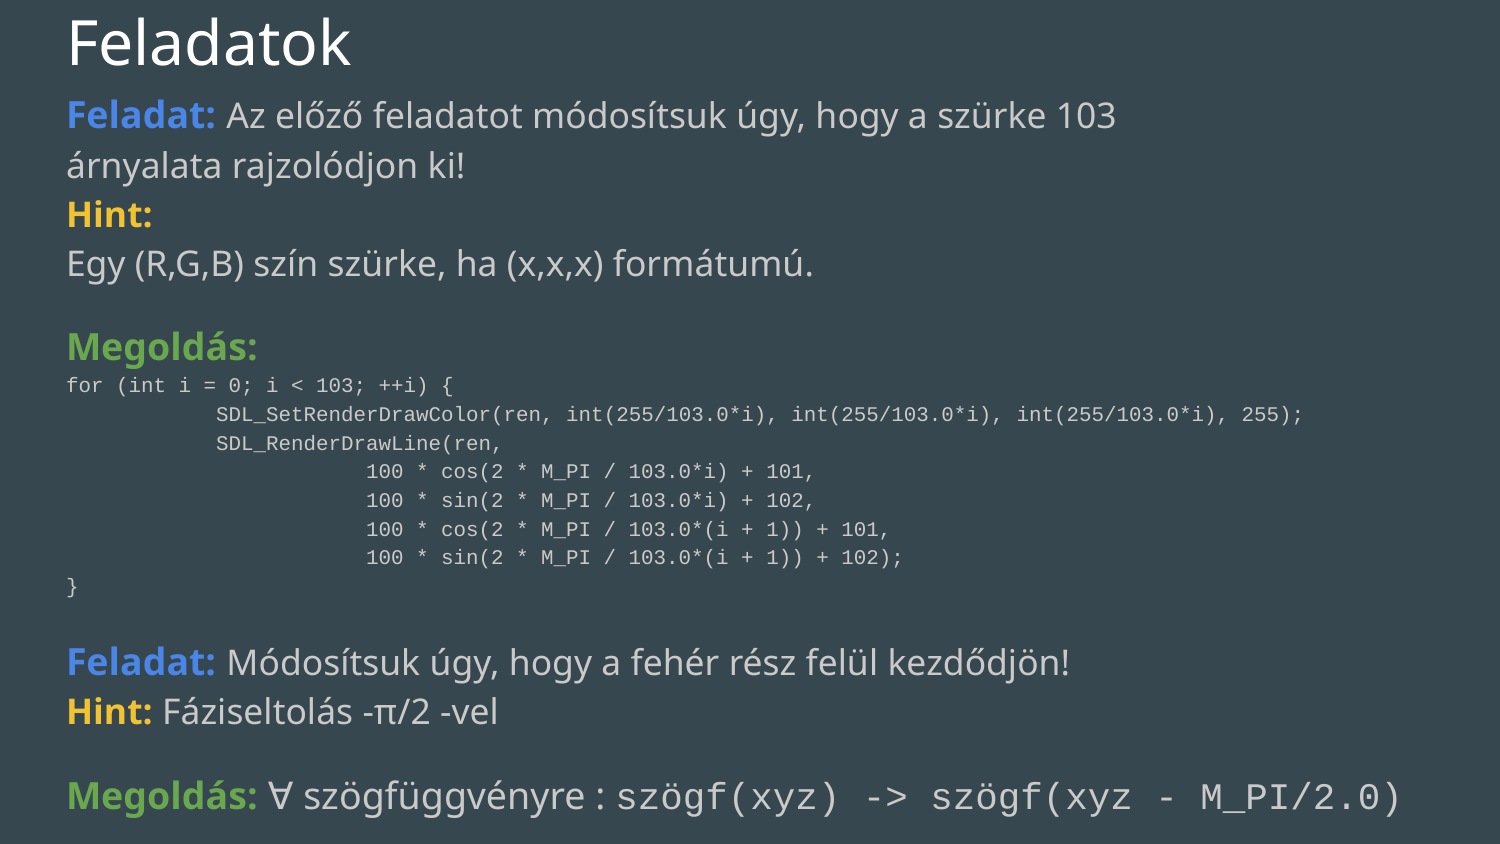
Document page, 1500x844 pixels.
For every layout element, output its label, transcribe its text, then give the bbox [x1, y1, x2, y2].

list Feladat: Az előző feladatot módosítsuk úgy, hogy a szürke 103 árnyalata rajzolódjon ki! Hint: Egy (R,G,B) szín szürke, ha (x,x,x) formátumú. Megoldás: for (int i = 0; i < 103; ++i) { SDL_SetRenderDrawColor(ren, int(255/103.0*i), int(255/103.0*i), int(255/103.0*i), 255); SDL_RenderDrawLine(ren, 100 * cos(2 * M_PI / 103.0*i) + 101, 100 * sin(2 * M_PI / 103.0*i) + 102, 100 * cos(2 * M_PI / 103.0*(i + 1)) + 101, 100 * sin(2 * M_PI / 103.0*(i + 1)) + 102); } Feladat: Módosítsuk úgy, hogy a fehér rész felül kezdődjön! Hint: Fáziseltolás -π/2 -vel Megoldás: ∀ szögfüggvényre : szögf(xyz) -> szögf(xyz - M_PI/2.0) [51, 69, 1449, 781]
title Feladatok [51, 0, 1449, 69]
